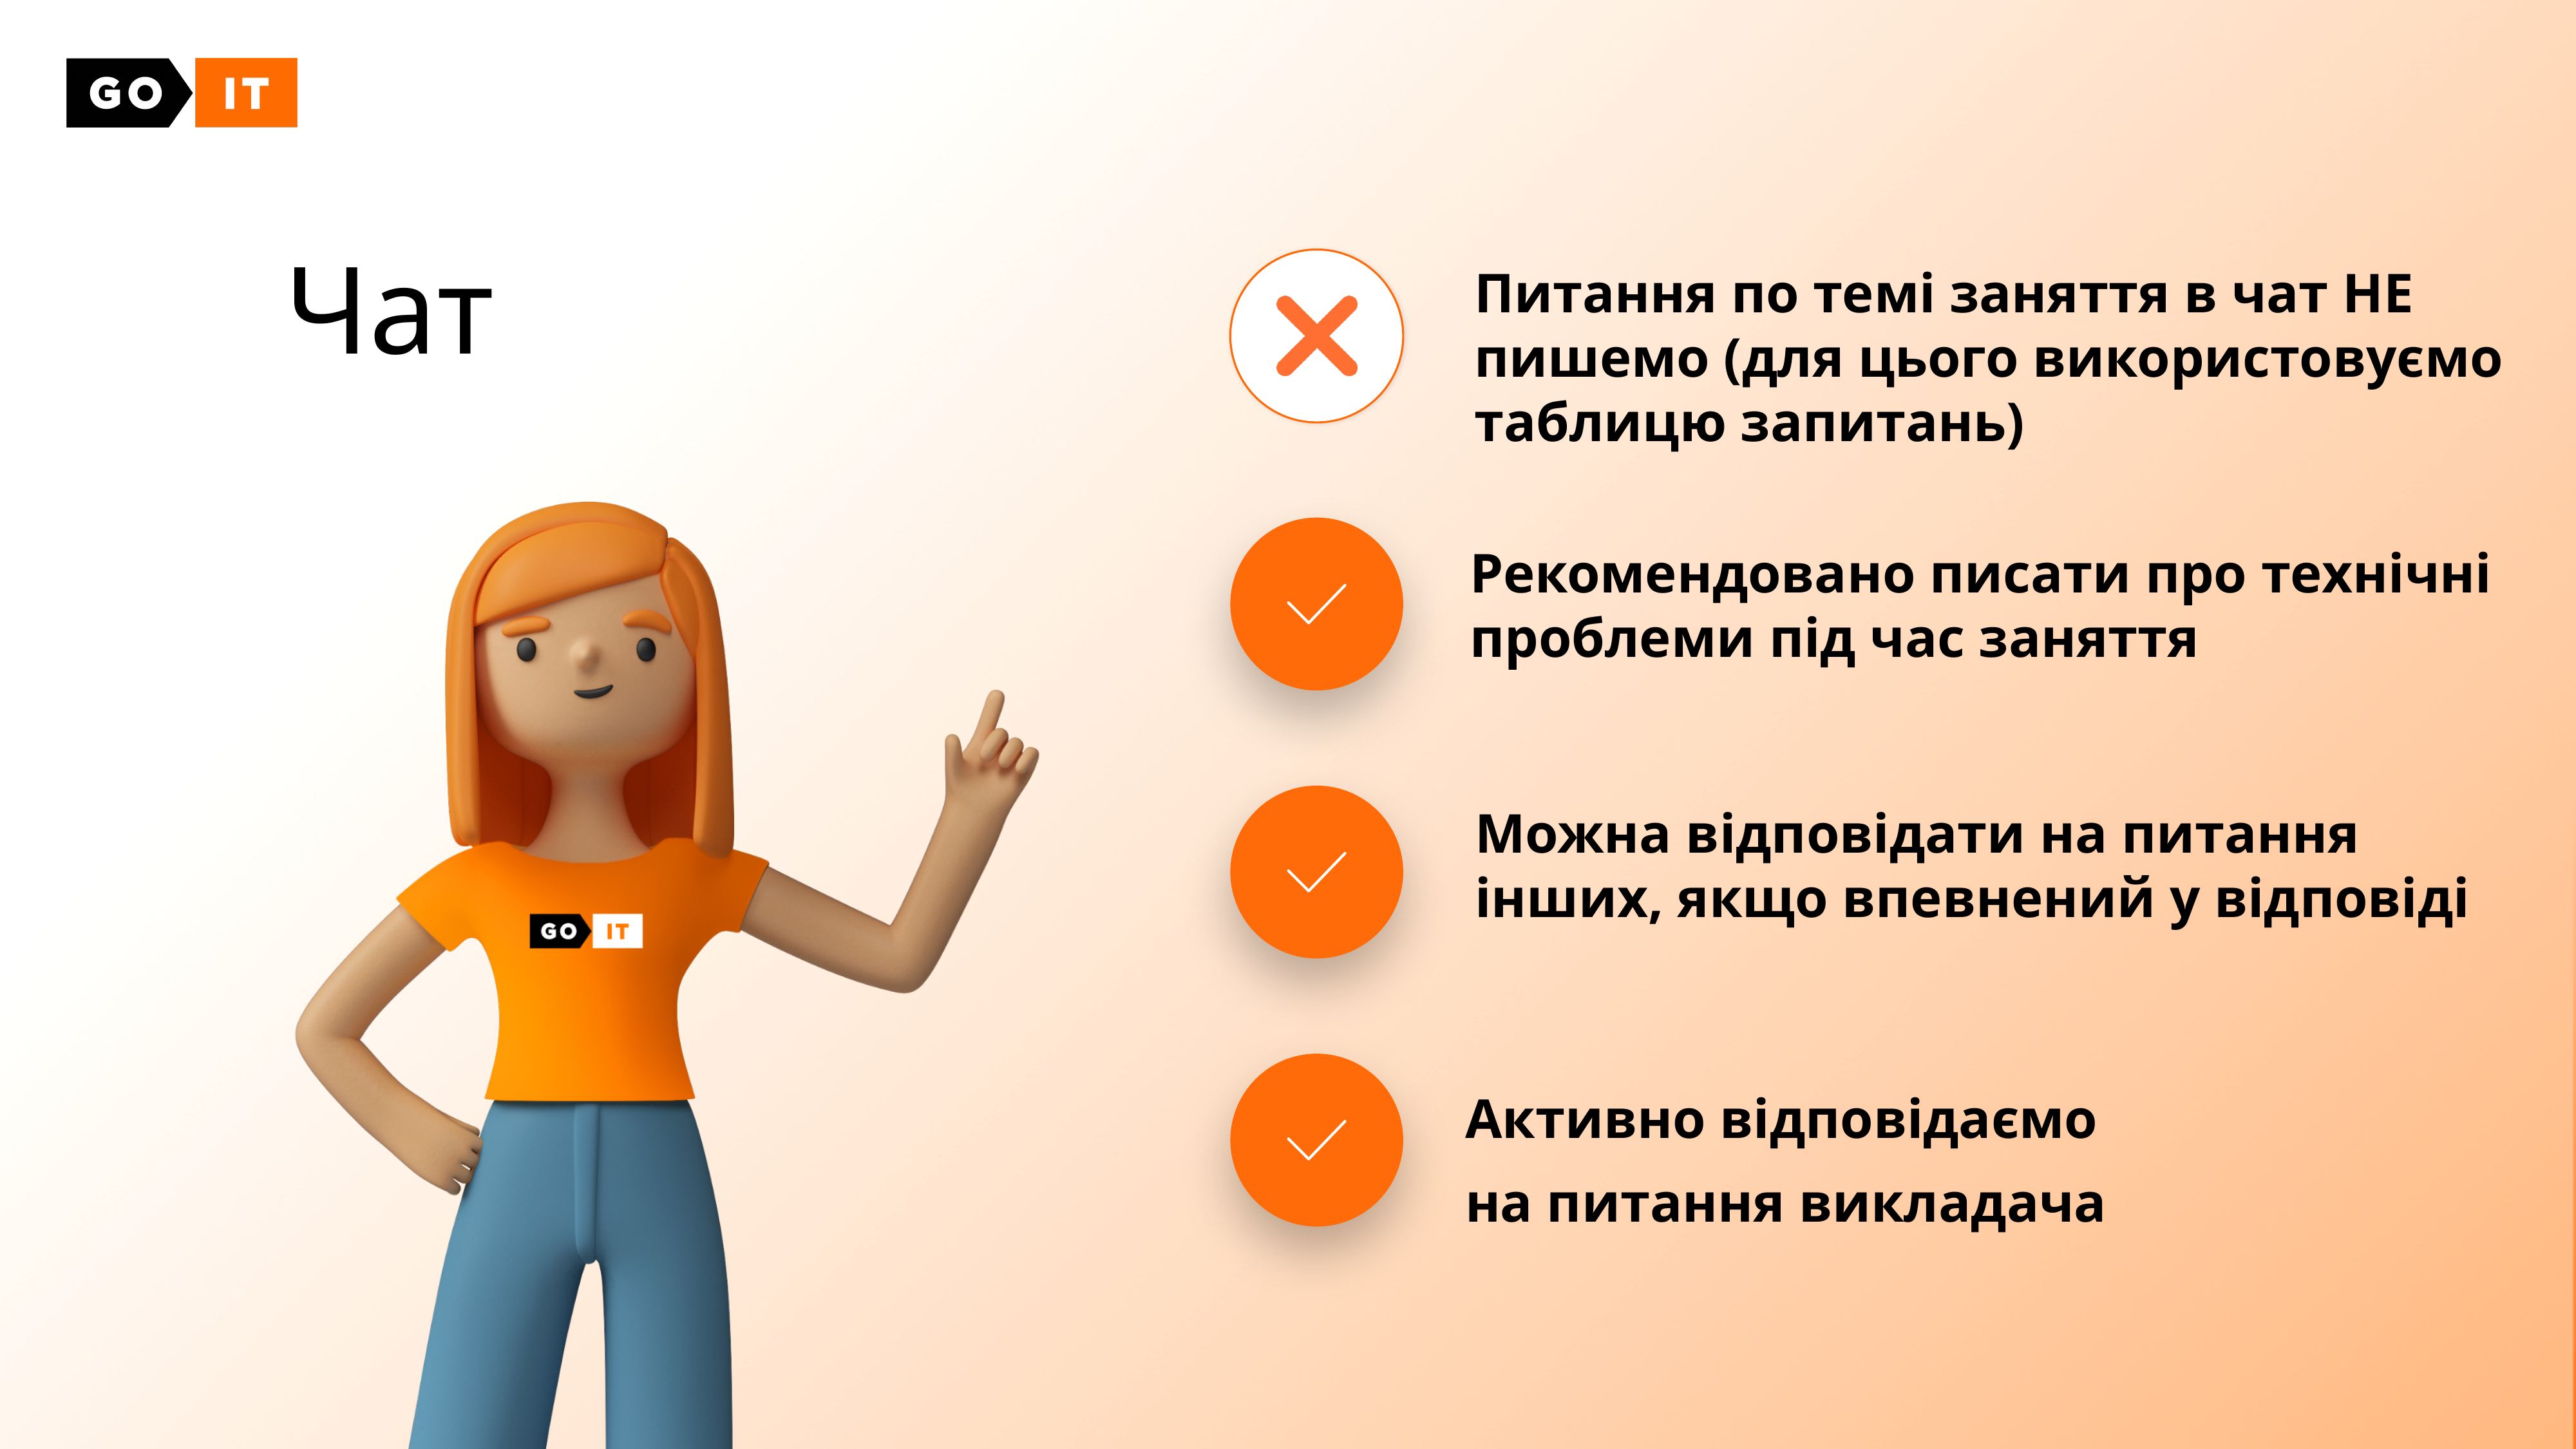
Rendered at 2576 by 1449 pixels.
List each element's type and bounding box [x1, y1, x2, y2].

picture [0, 0, 2576, 1449]
text_box [1230, 785, 1404, 959]
text_box [1230, 1053, 1404, 1227]
text_box [1230, 517, 1404, 691]
